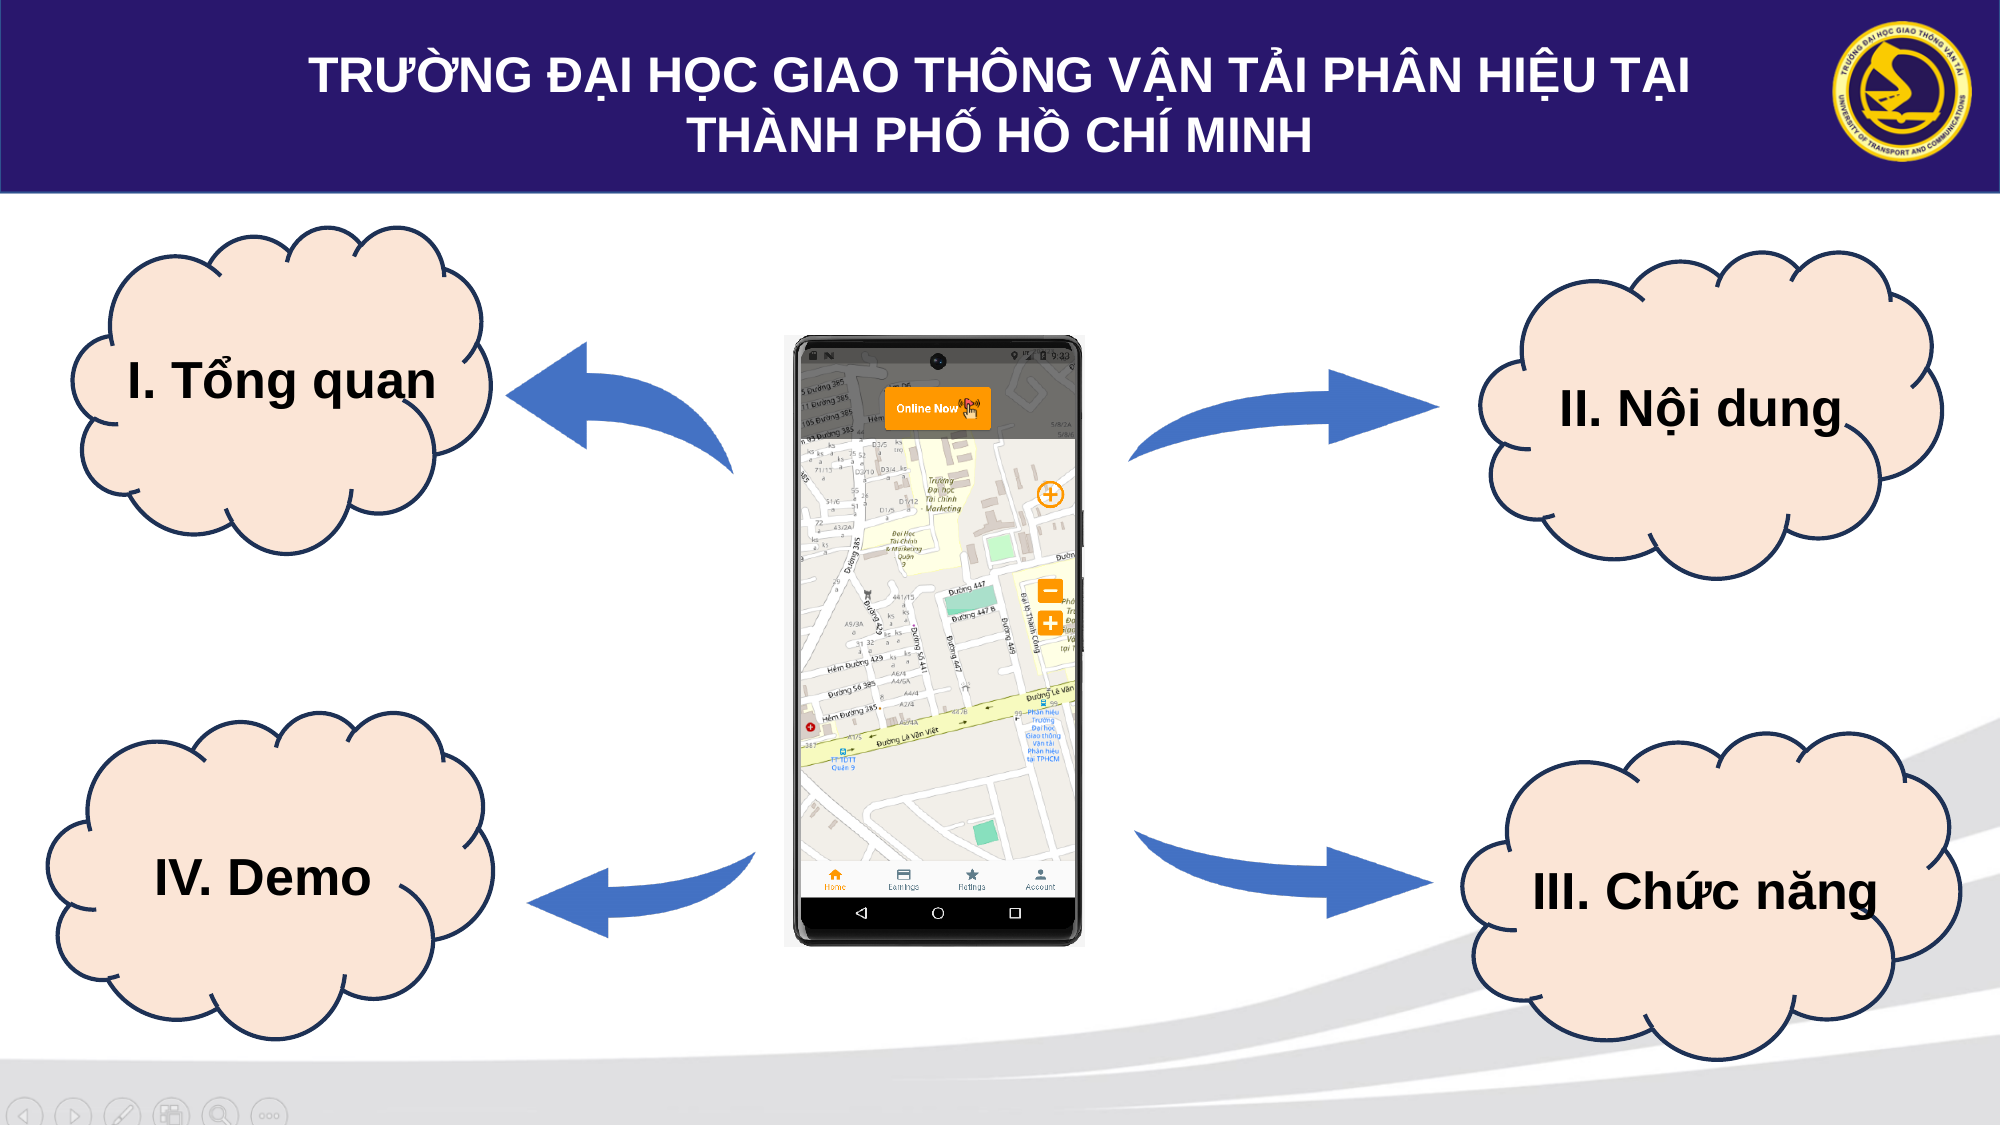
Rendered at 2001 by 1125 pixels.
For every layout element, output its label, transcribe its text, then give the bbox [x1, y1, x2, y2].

text_box [70, 225, 480, 557]
text_box III. Chức năng [1517, 850, 1905, 928]
text_box [1478, 250, 1945, 581]
text_box IV. Demo [139, 835, 493, 914]
text_box TRƯỜNG ĐẠI HỌC GIAO THÔNG VẬN TẢI PHÂN HIỆU TẠI THÀNH PHỐ HỒ CHÍ MINH [234, 35, 1766, 170]
text_box I. Tổng quan [112, 338, 467, 416]
picture [0, 0, 2000, 1125]
text_box [1468, 731, 1963, 1062]
text_box [45, 710, 486, 1042]
text_box II. Nội dung [1545, 367, 1899, 445]
